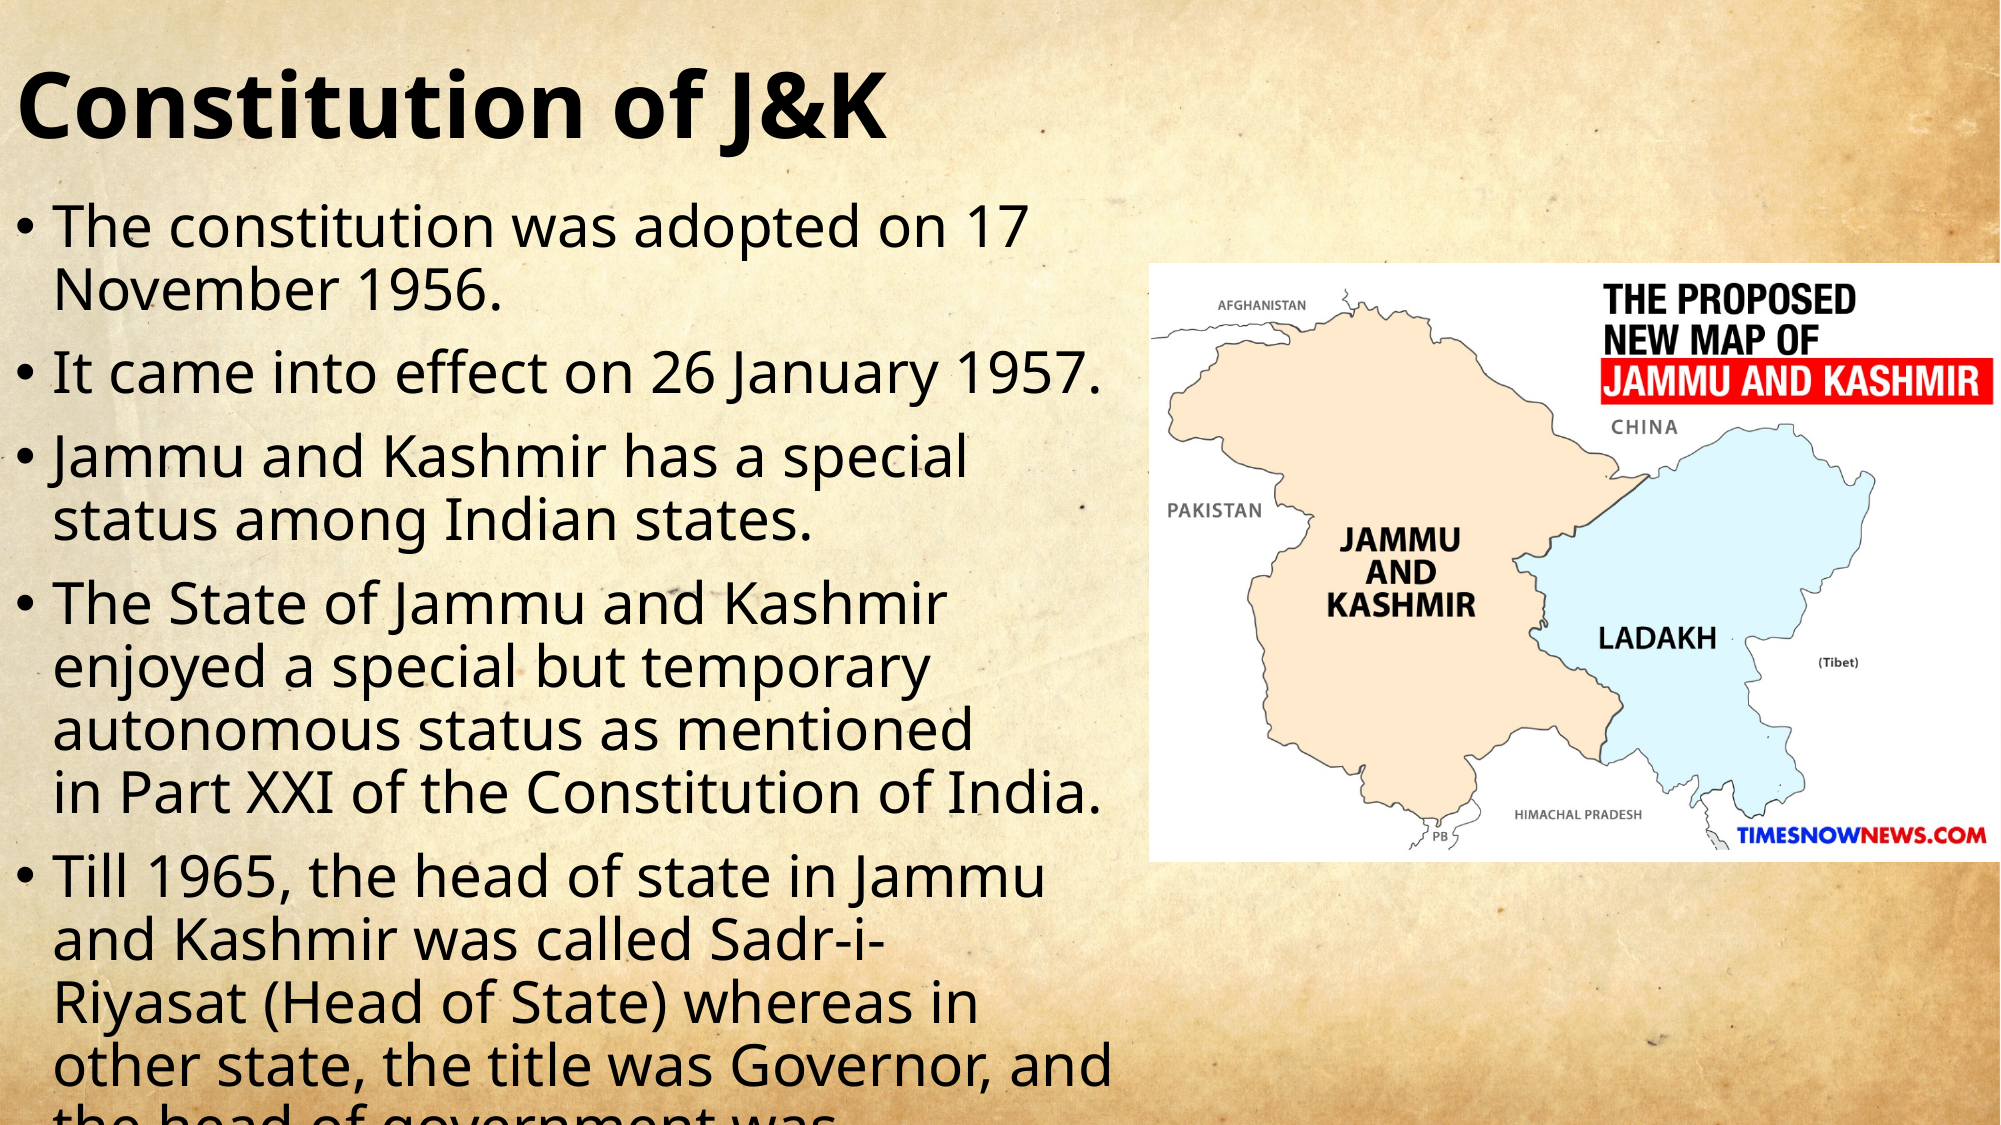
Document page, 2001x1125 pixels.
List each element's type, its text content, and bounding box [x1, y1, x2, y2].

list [1149, 263, 2000, 862]
picture [0, 0, 2001, 1125]
title Constitution of J&K [0, 0, 1725, 218]
list The constitution was adopted on 17 November 1956. It came into effect on 26 January 1957. Jammu and Kashmir has a special status among Indian states. The State of Jammu and Kashmir enjoyed a special but temporary autonomous status as mentioned in Part XXI of the Constitution of India. Till 1965, the head of state in Jammu and Kashmir was called Sadr-i-Riyasat (Head of State) whereas in other state, the title was Governor, and the head of government was called Prime Minister in place of Chief Minister in other states. [0, 189, 1150, 904]
